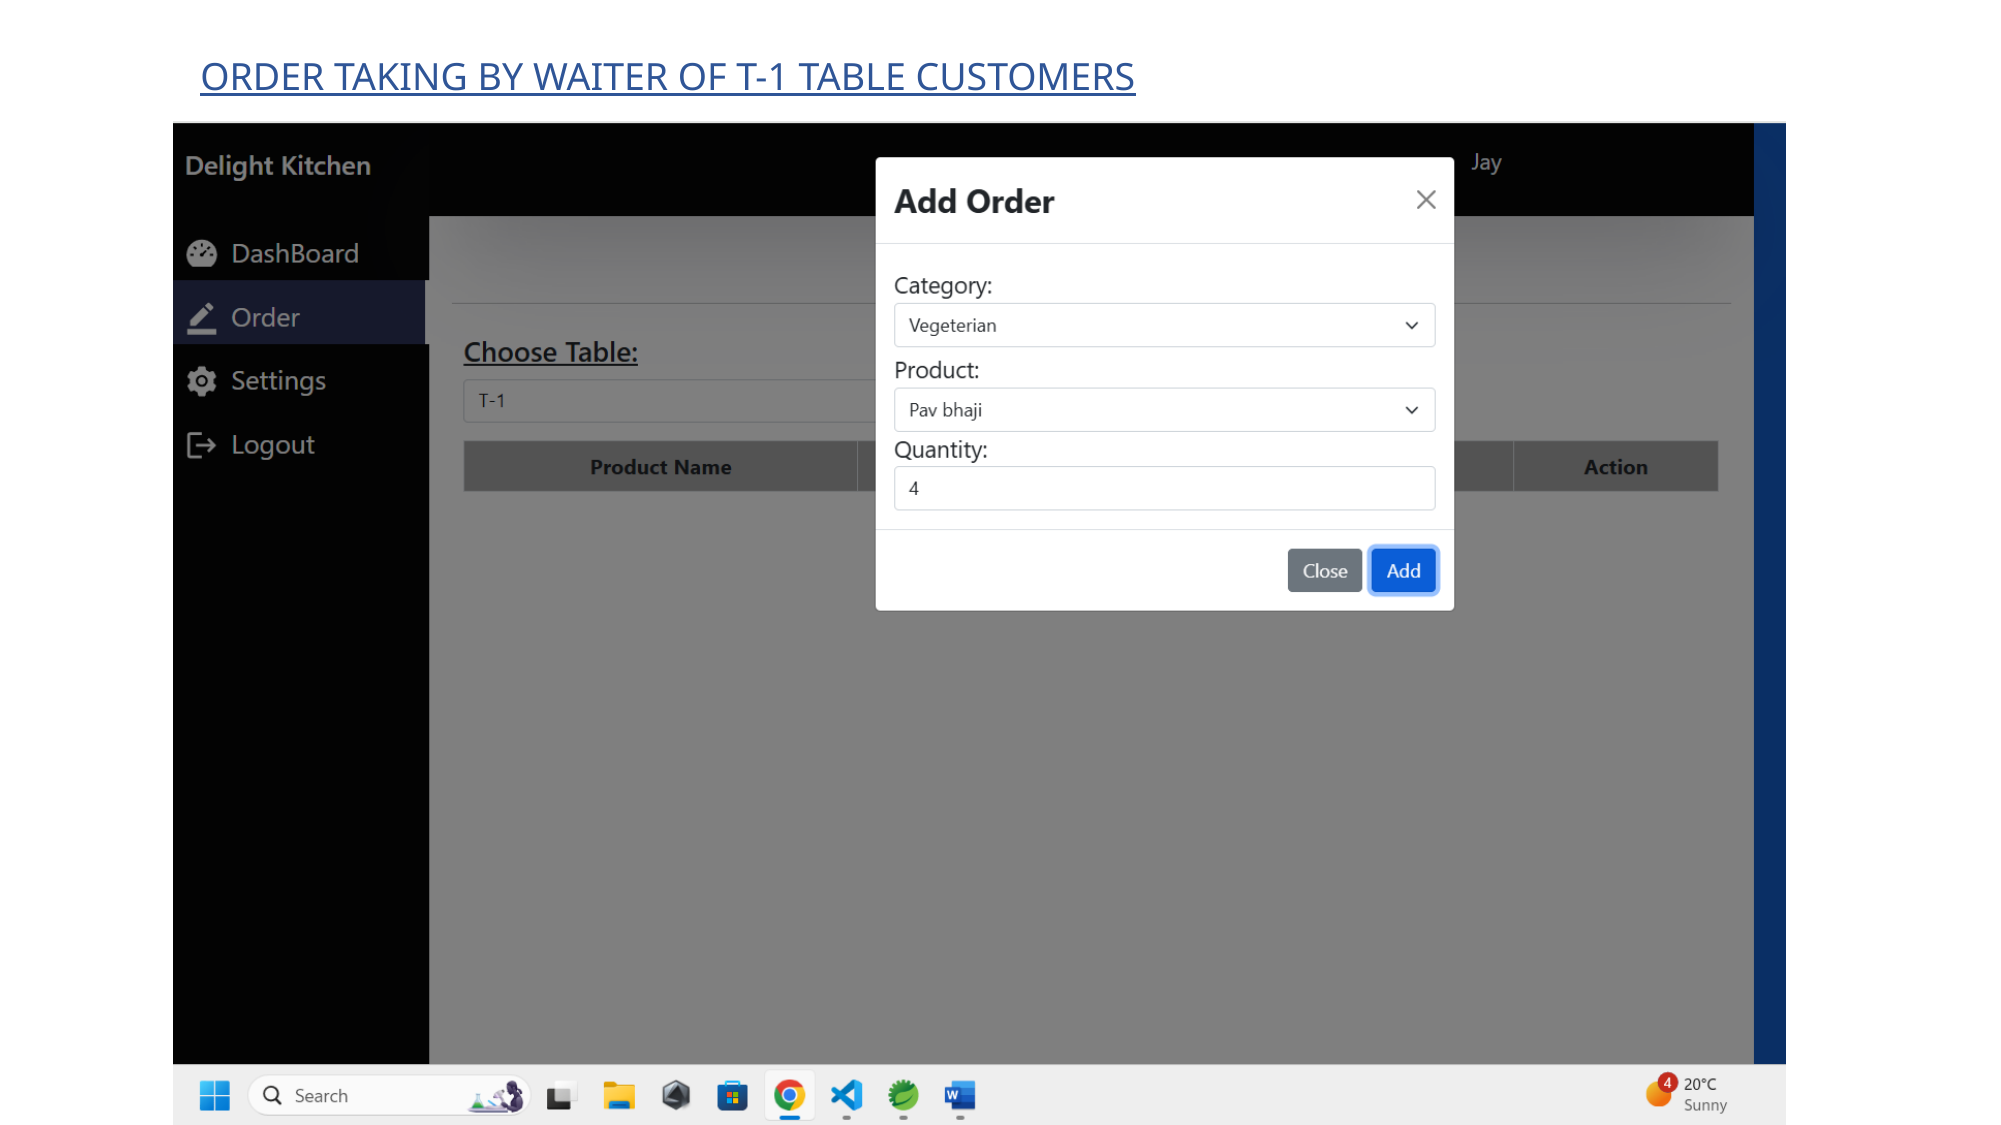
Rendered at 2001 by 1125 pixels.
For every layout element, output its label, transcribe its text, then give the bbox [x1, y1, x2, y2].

picture [173, 118, 1786, 1125]
text_box ORDER TAKING BY WAITER OF T-1 TABLE CUSTOMERS [185, 45, 1151, 106]
